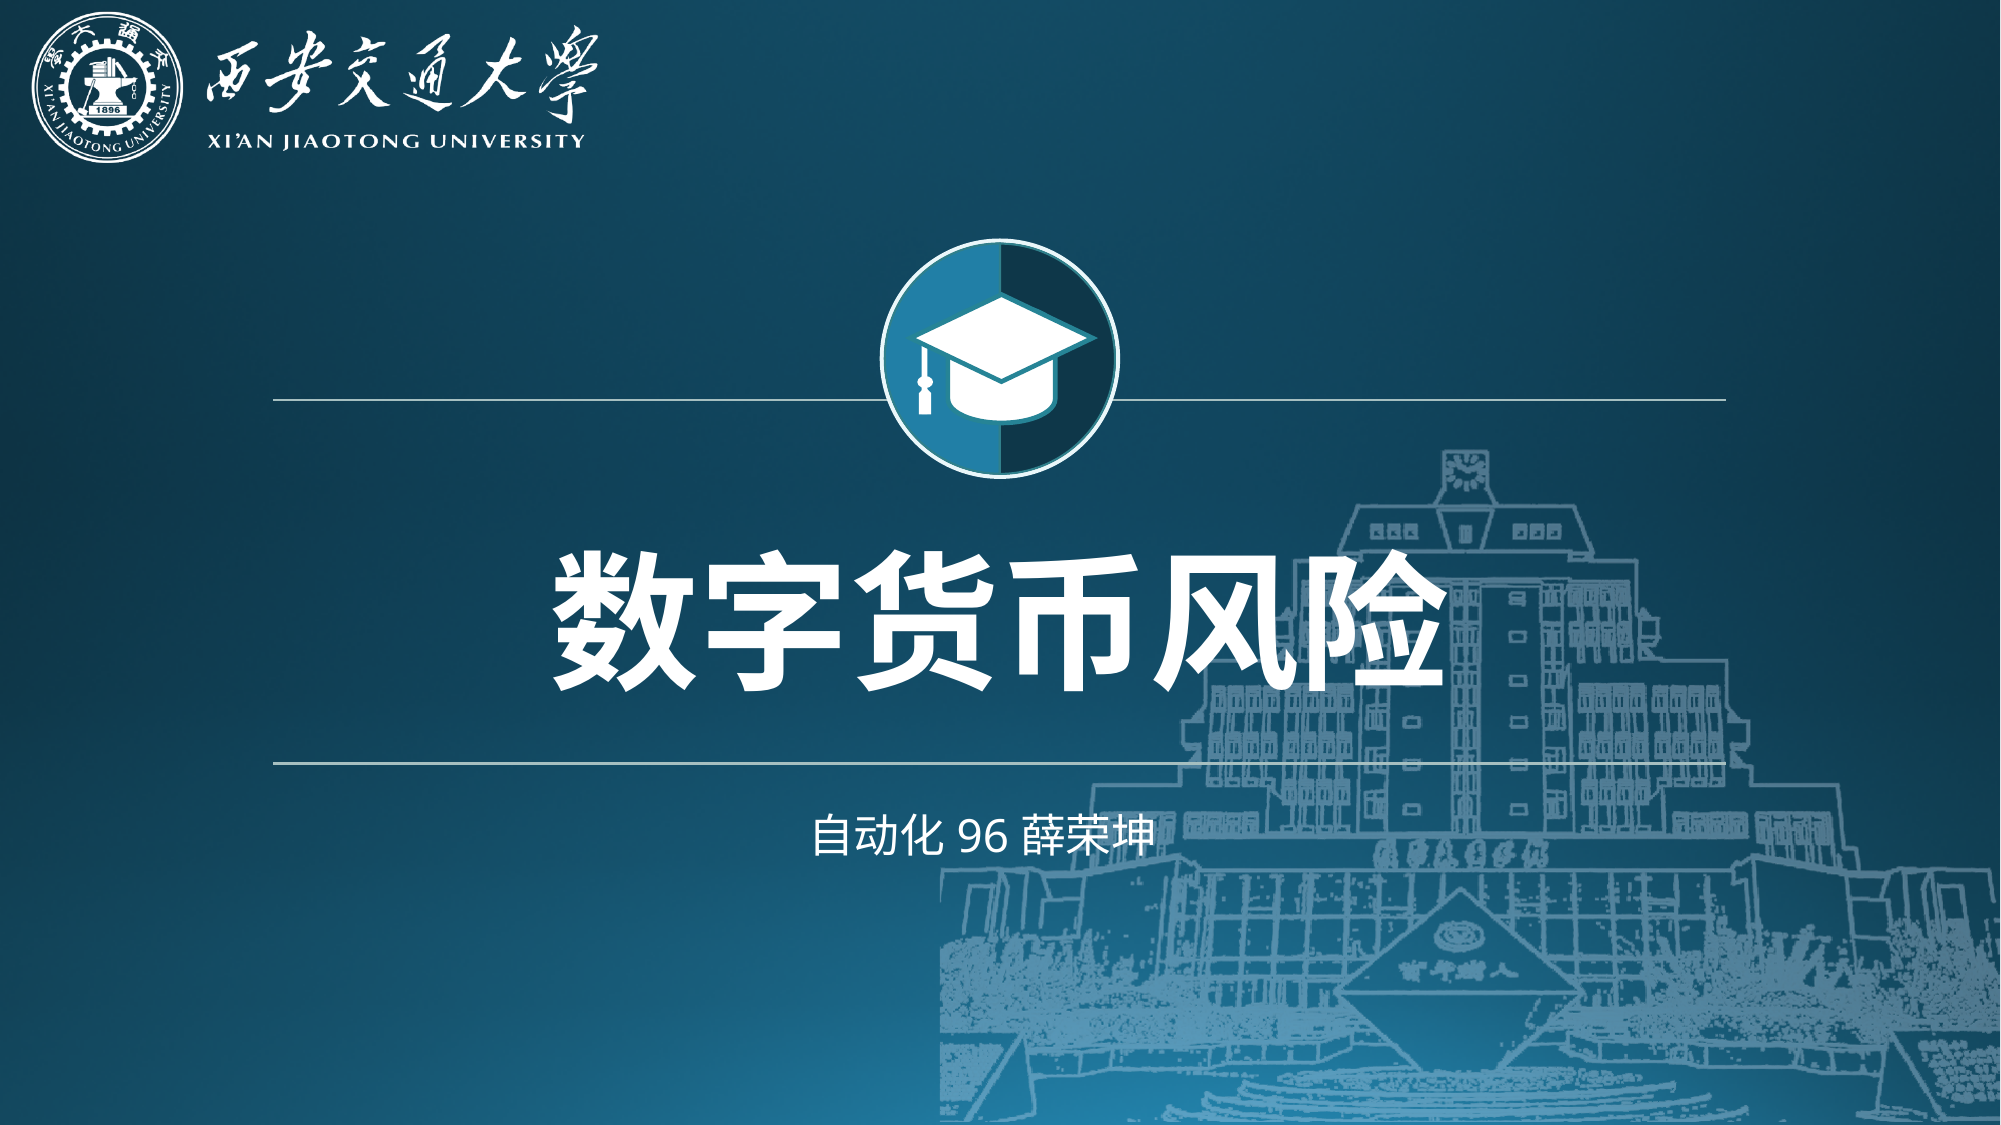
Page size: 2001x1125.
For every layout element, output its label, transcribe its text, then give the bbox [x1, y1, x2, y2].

picture [0, 0, 2001, 1125]
text_box 自动化96薛荣坤 [793, 798, 1208, 869]
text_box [881, 240, 1119, 477]
title 数字货币风险 [228, 520, 1771, 791]
